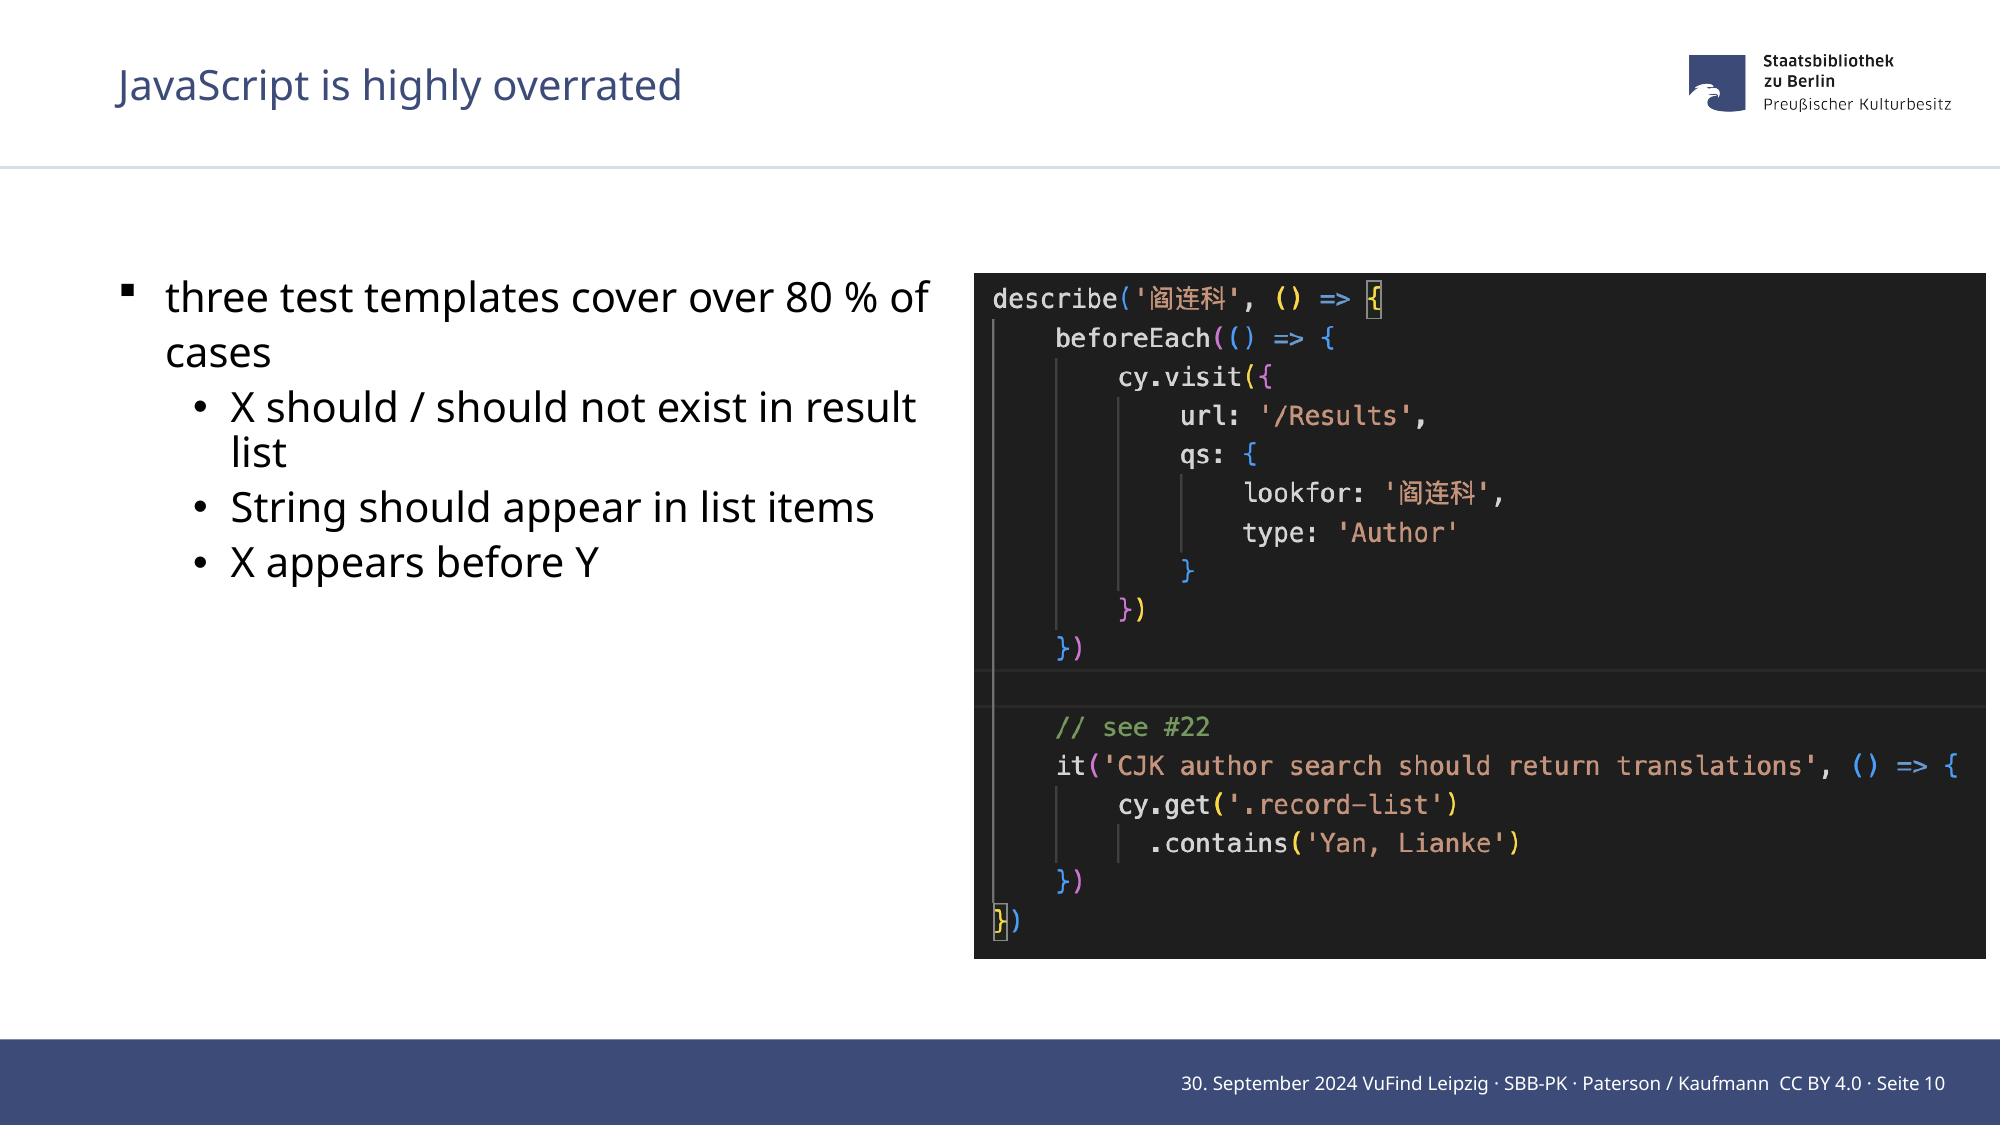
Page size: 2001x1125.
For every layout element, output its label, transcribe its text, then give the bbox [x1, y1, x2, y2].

picture [1689, 54, 1951, 112]
list three test templates cover over 80 % of cases X should / should not exist in result list String should appear in list items X appears before Y [118, 265, 975, 980]
title JavaScript is highly overrated [118, 54, 1582, 146]
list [974, 273, 1986, 959]
